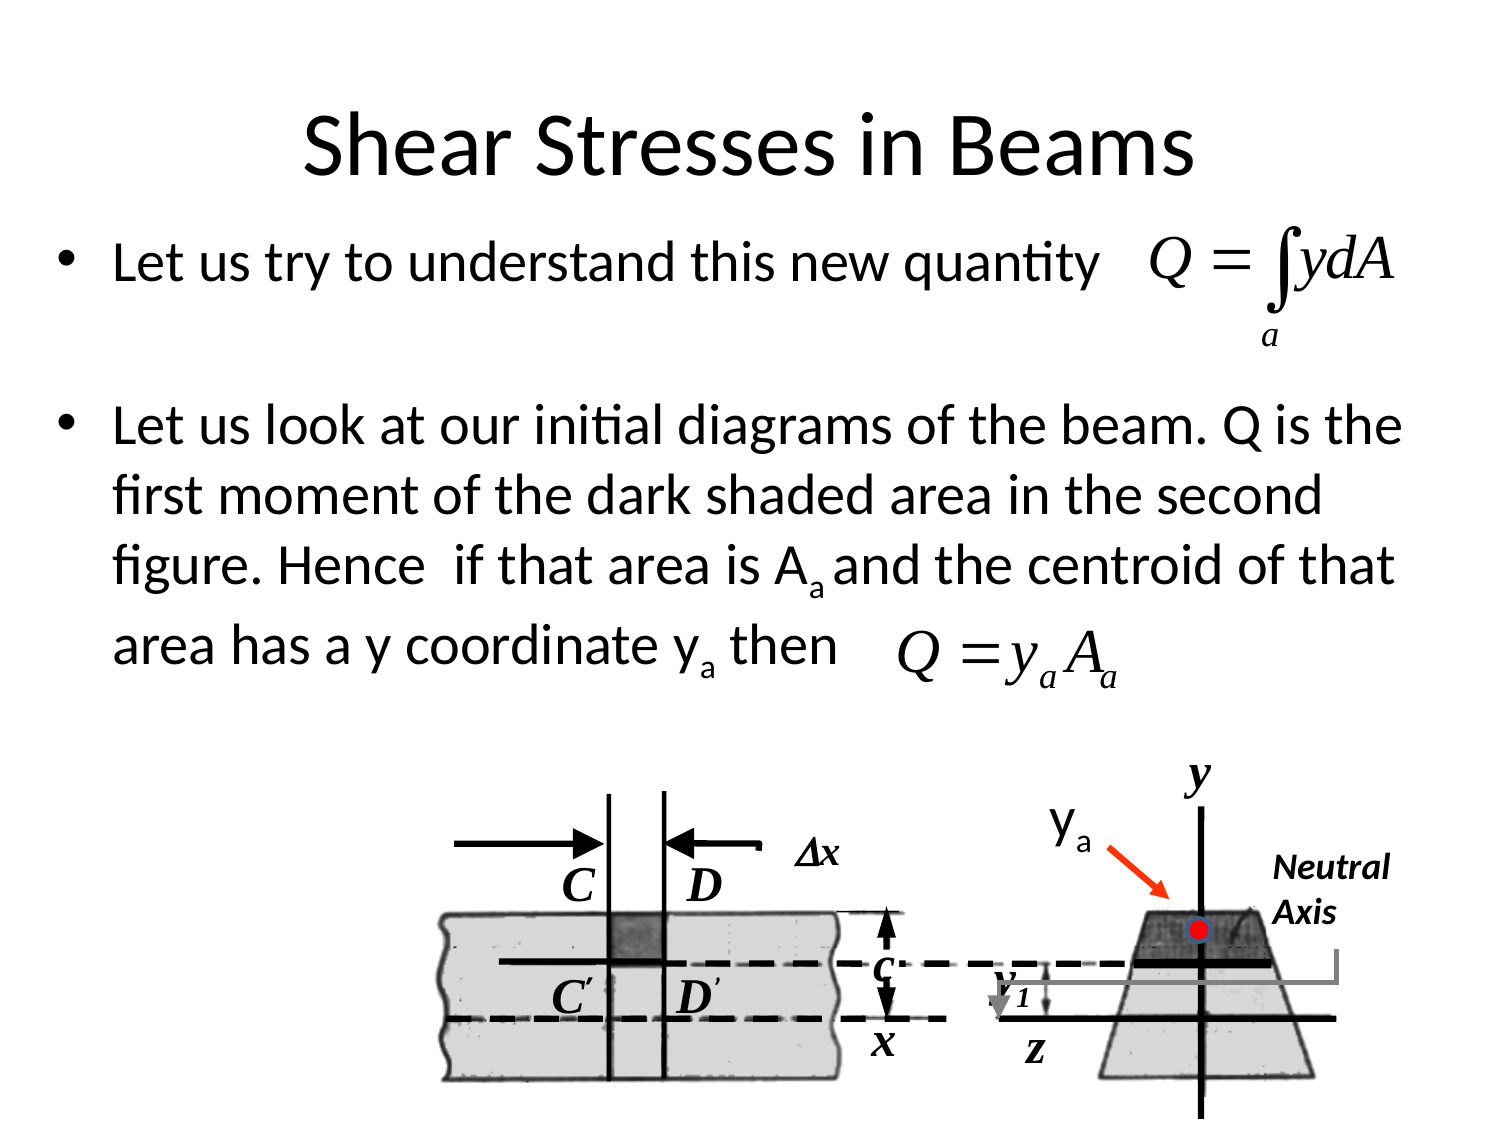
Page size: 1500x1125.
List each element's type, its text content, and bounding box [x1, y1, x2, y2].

title Shear Stresses in Beams [75, 45, 1425, 215]
list Let us try to understand this new quantity Let us look at our initial diagrams of the beam. Q is the first moment of the dark shaded area in the second figure. Hence if that area is Aa and the centroid of that area has a y coordinate ya then [41, 215, 1471, 818]
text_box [423, 731, 1434, 1120]
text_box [1139, 205, 1406, 362]
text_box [888, 609, 1129, 704]
